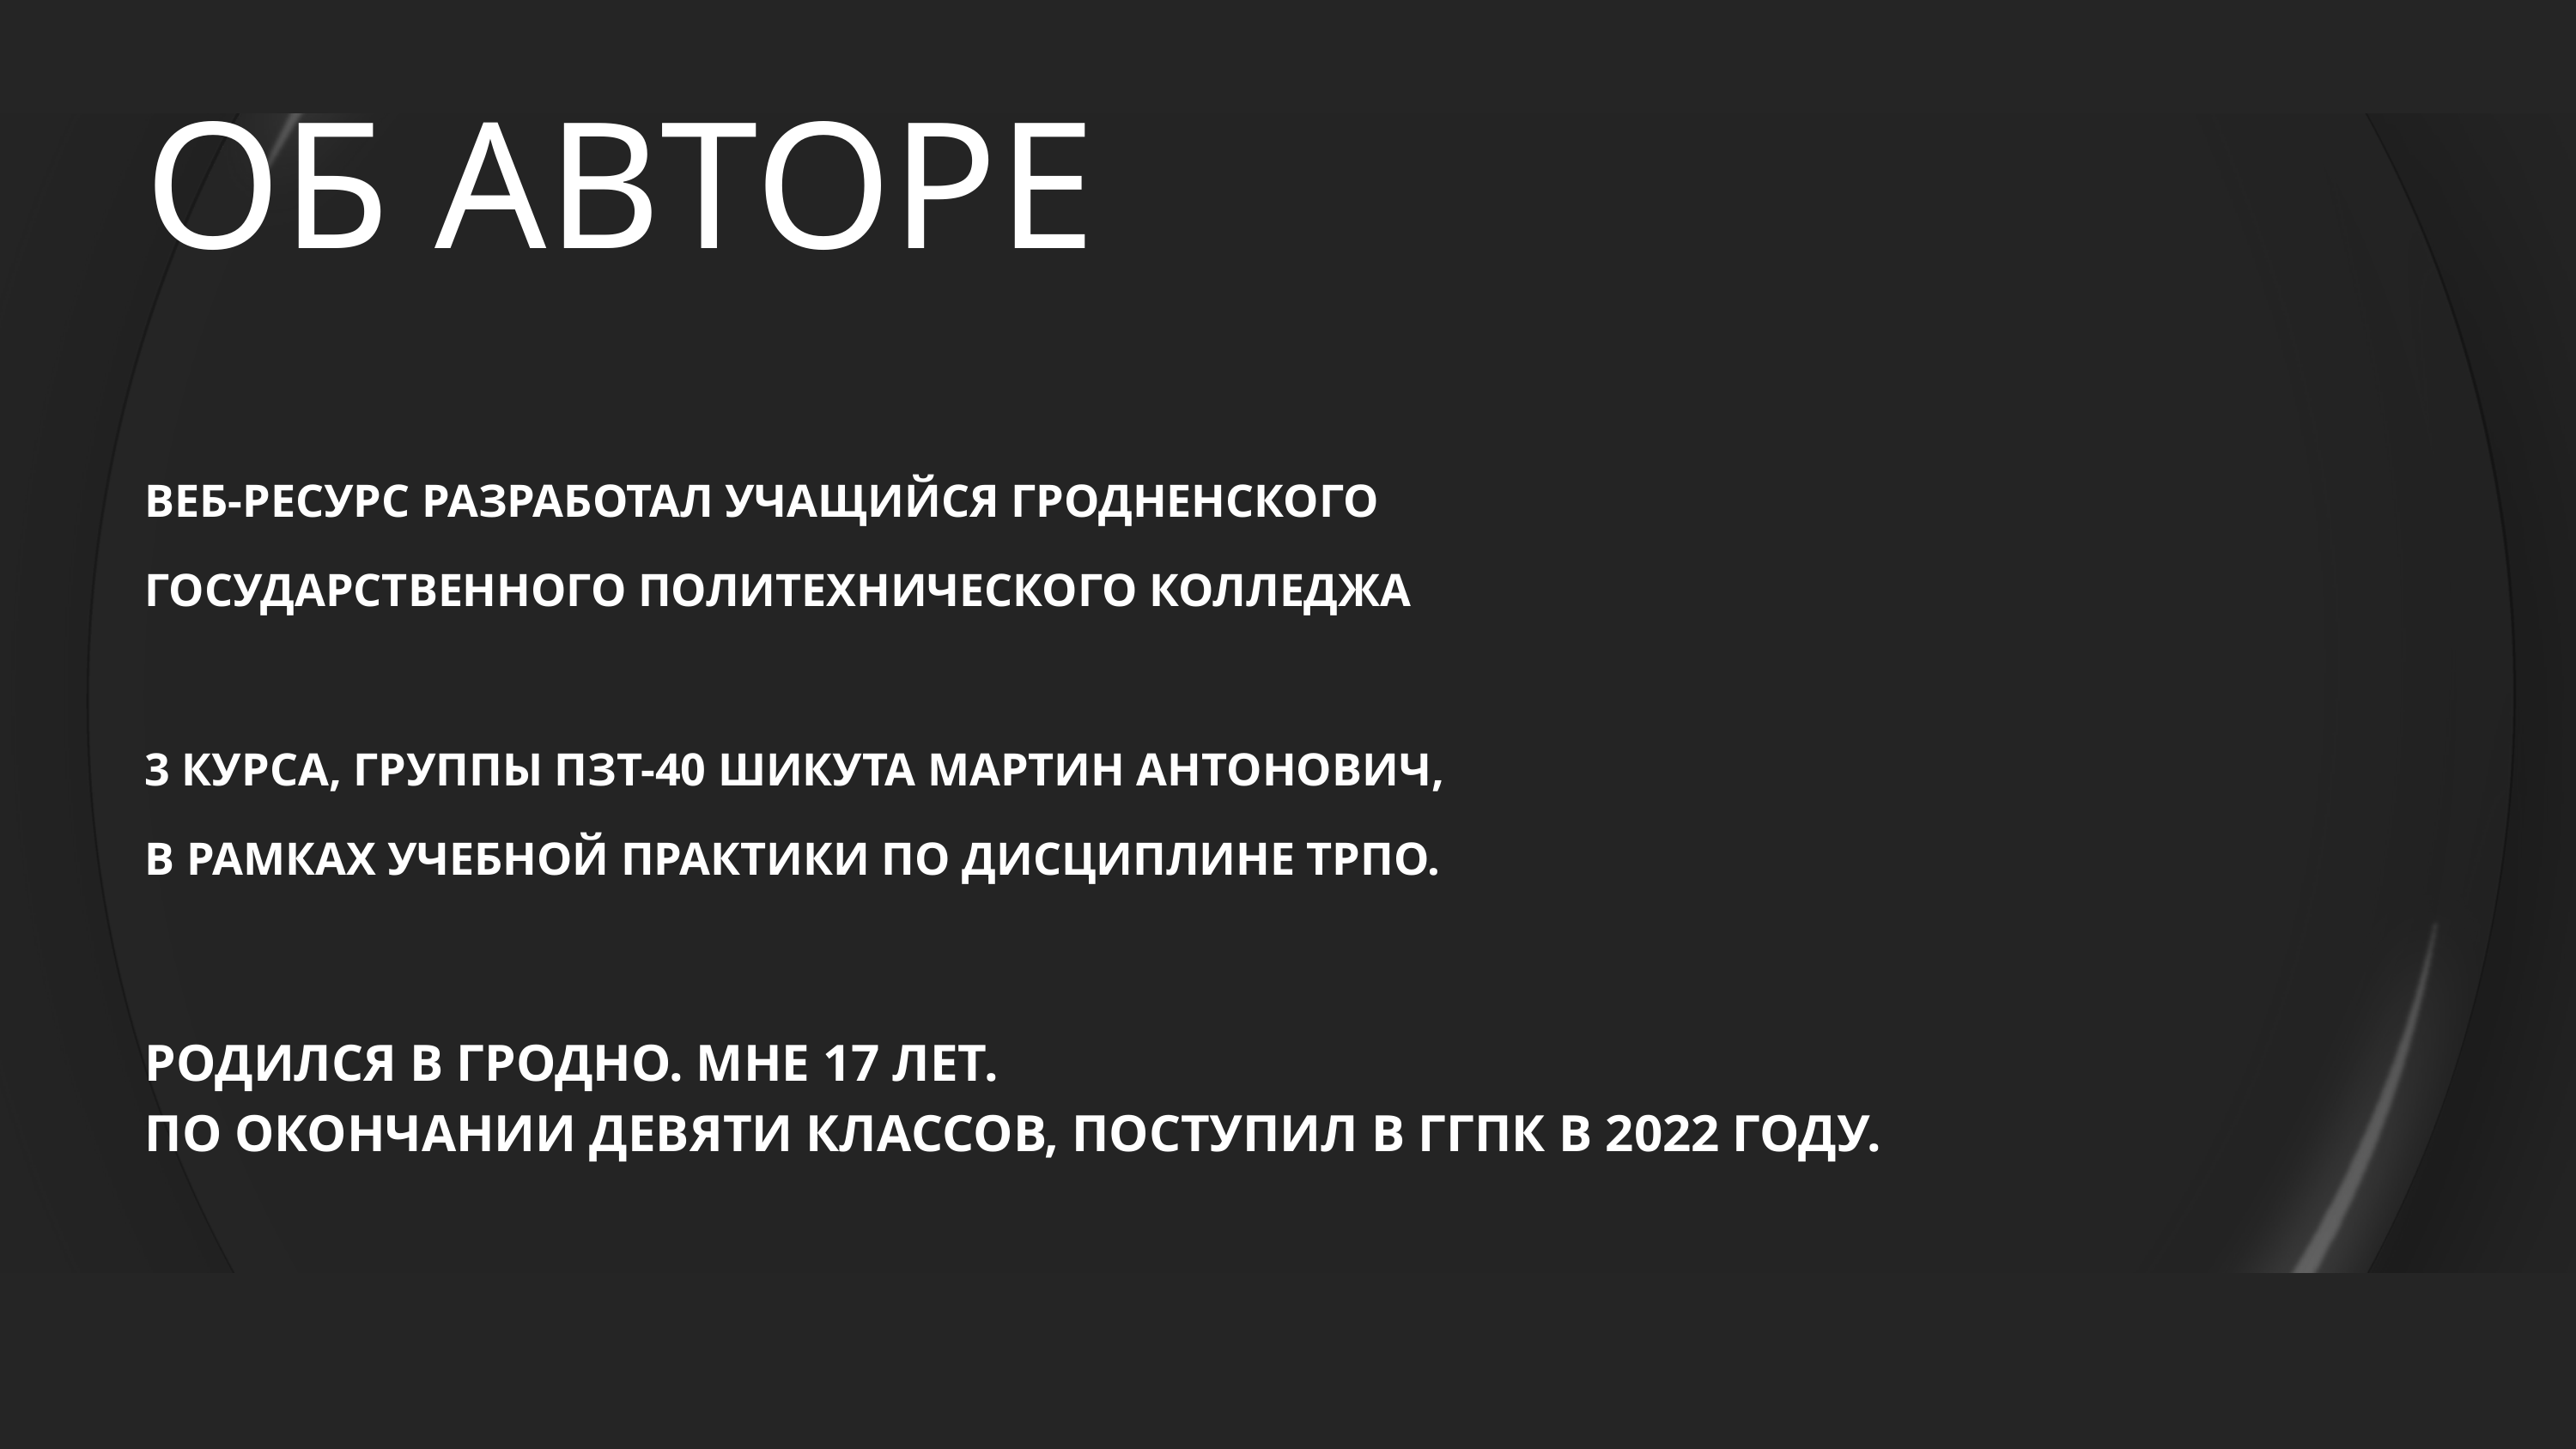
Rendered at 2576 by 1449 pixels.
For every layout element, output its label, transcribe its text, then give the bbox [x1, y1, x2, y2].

text_box [0, 113, 2576, 1273]
text_box РОДИЛСЯ В ГРОДНО. МНЕ 17 ЛЕТ. ПО ОКОНЧАНИИ ДЕВЯТИ КЛАССОВ, ПОСТУПИЛ В ГГПК В 2022 ГОДУ. [144, 1021, 1893, 1161]
text_box ВЕБ-РЕСУРС РАЗРАБОТАЛ УЧАЩИЙСЯ ГРОДНЕНСКОГО ГОСУДАРСТВЕННОГО ПОЛИТЕХНИЧЕСКОГО КОЛЛЕДЖА 3 КУРСА, ГРУППЫ ПЗТ-40 ШИКУТА МАРТИН АНТОНОВИЧ, В РАМКАХ УЧЕБНОЙ ПРАКТИКИ ПО ДИСЦИПЛИНЕ ТРПО. [144, 436, 1483, 884]
text_box ОБ АВТОРЕ [144, 136, 1156, 283]
